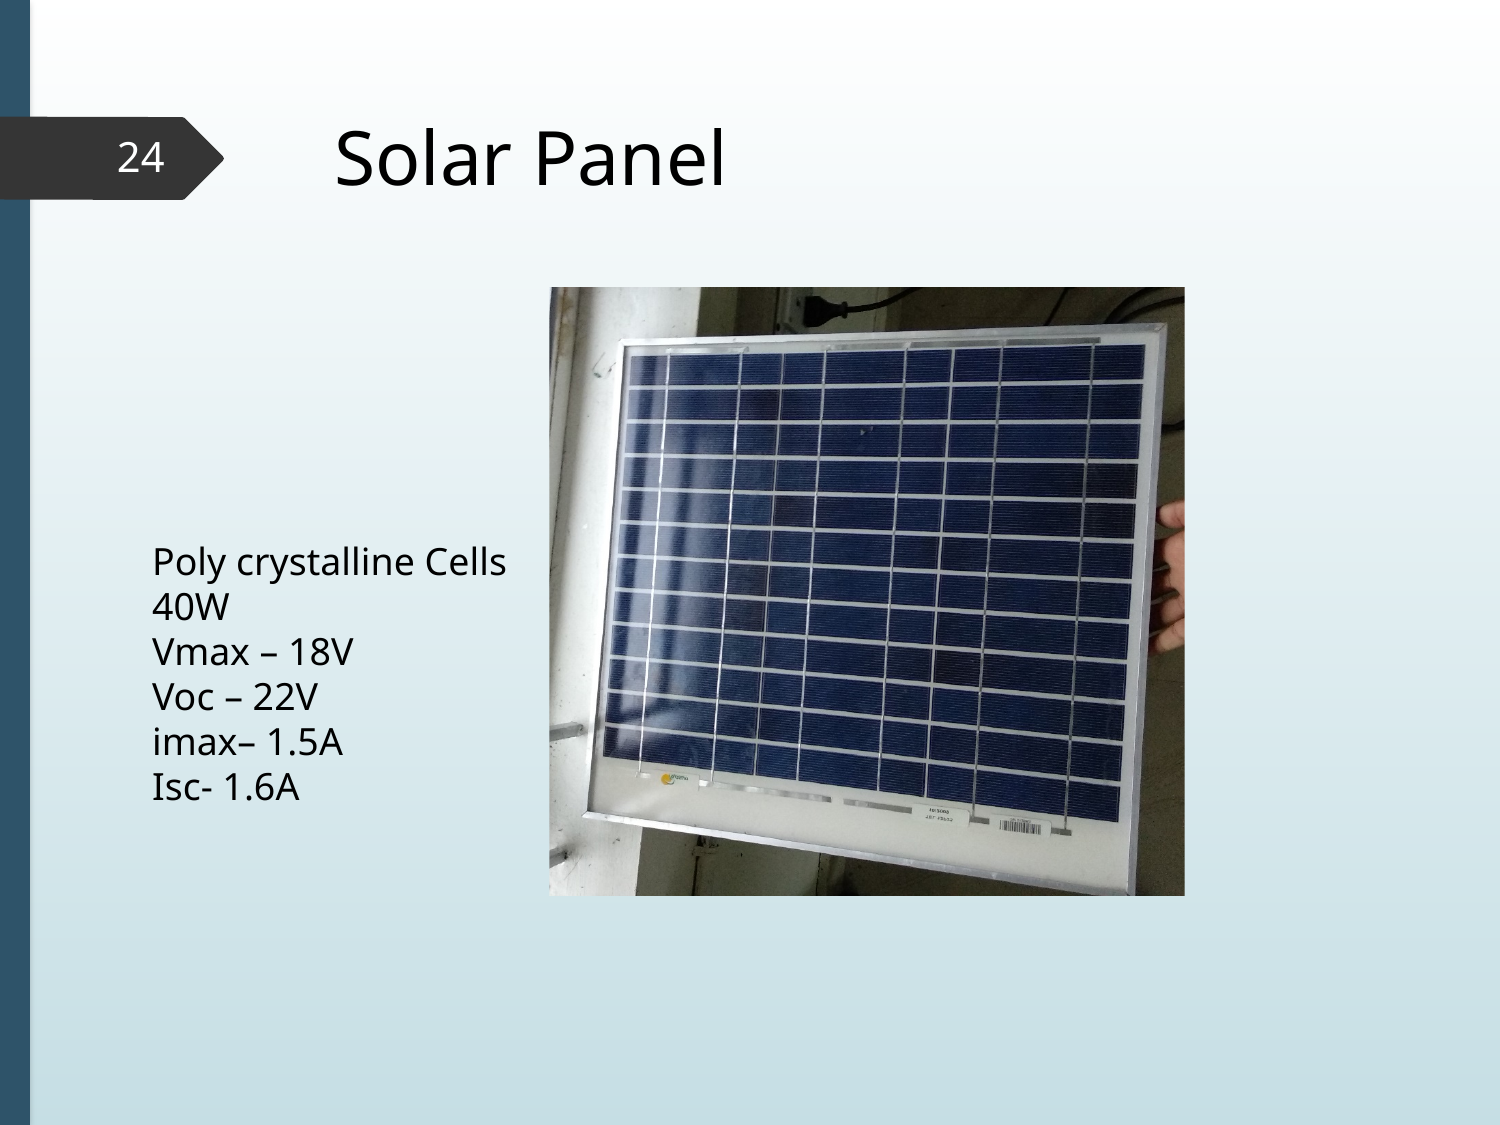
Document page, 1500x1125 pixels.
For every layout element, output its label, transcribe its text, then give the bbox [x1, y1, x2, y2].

title Solar Panel [319, 102, 1400, 313]
slide_number 24 [83, 129, 180, 190]
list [549, 287, 1185, 896]
text_box Poly crystalline Cells 40W Vmax – 18V Voc – 22V imax– 1.5A Isc- 1.6A [137, 530, 544, 816]
